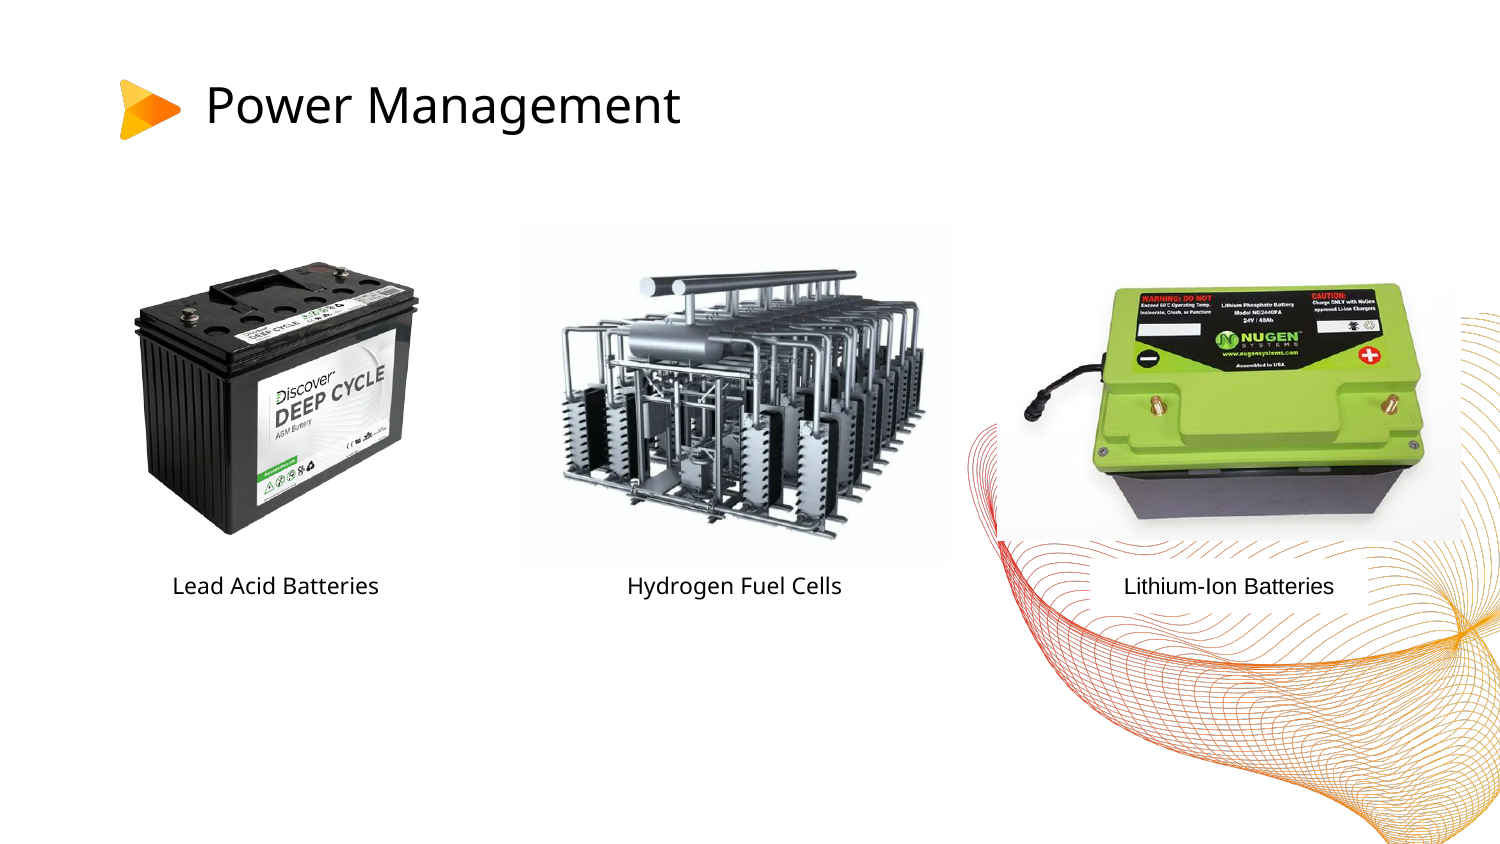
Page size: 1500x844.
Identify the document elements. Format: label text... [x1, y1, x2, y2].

picture [0, 206, 951, 567]
picture [119, 78, 181, 140]
picture [967, 231, 1500, 844]
text_box Lead Acid Batteries [132, 558, 419, 614]
title Power Management [190, 44, 1019, 164]
text_box Hydrogen Fuel Cells [481, 558, 988, 614]
text_box Lithium-Ion Batteries [1089, 558, 1369, 614]
